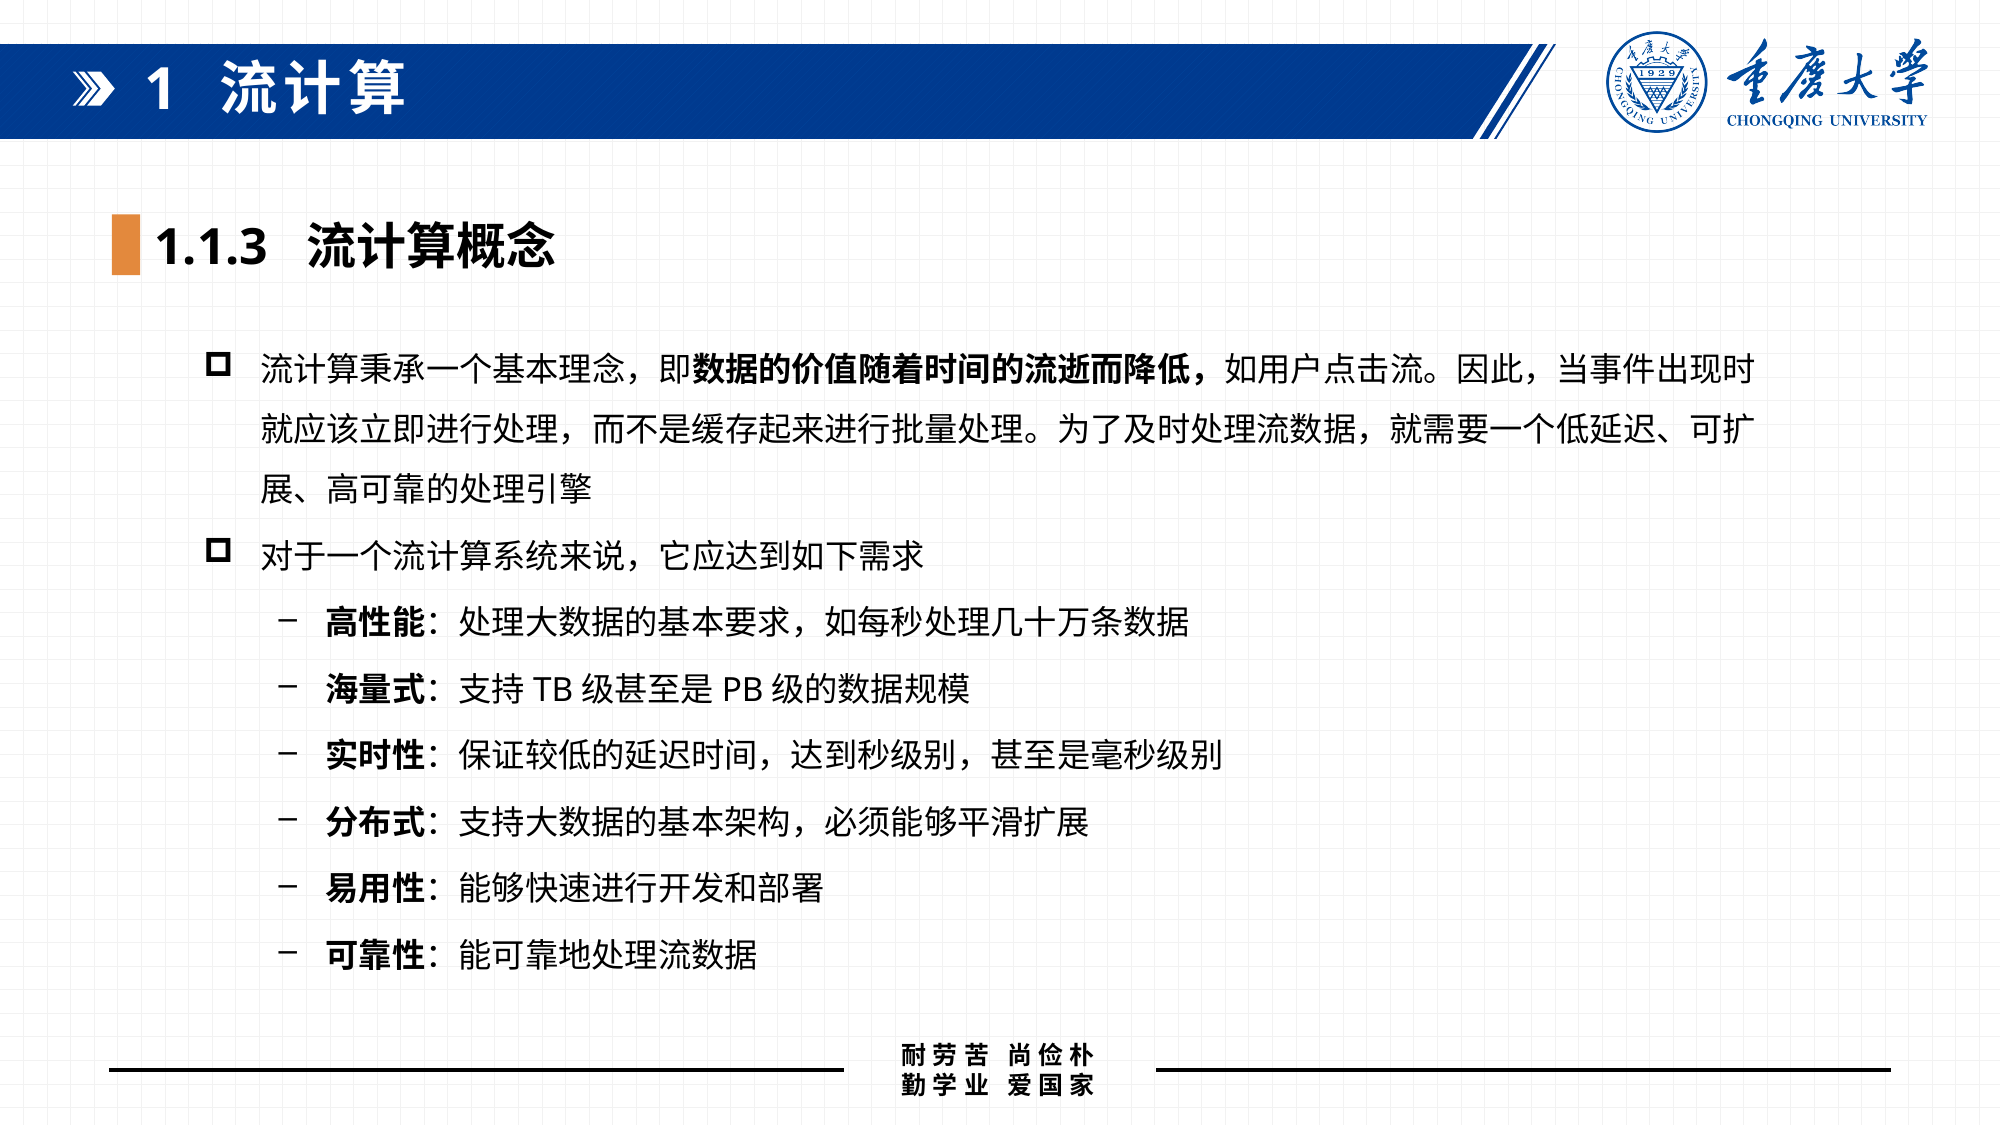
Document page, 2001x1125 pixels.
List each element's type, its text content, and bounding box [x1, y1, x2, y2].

list 1.1.3 流计算概念 [139, 213, 1891, 275]
text_box 流计算秉承一个基本理念，即数据的价值随着时间的流逝而降低，如用户点击流。因此，当事件出现时就应该立即进行处理，而不是缓存起来进行批量处理。为了及时处理流数据，就需要一个低延迟、可扩展、高可靠的处理引擎 对于一个流计算系统来说，它应达到如下需求 高性能：处理大数据的基本要求，如每秒处理几十万条数据 海量式：支持TB级甚至是PB级的数据规模 实时性：保证较低的延迟时间，达到秒级别，甚至是毫秒级别 分布式：支持大数据的基本架构，必须能够平滑扩展 易用性：能够快速进行开发和部署 可靠性：能可靠地处理流数据 [188, 321, 1775, 1101]
list 1 流计算 [108, 51, 1356, 136]
picture [1606, 31, 1928, 133]
